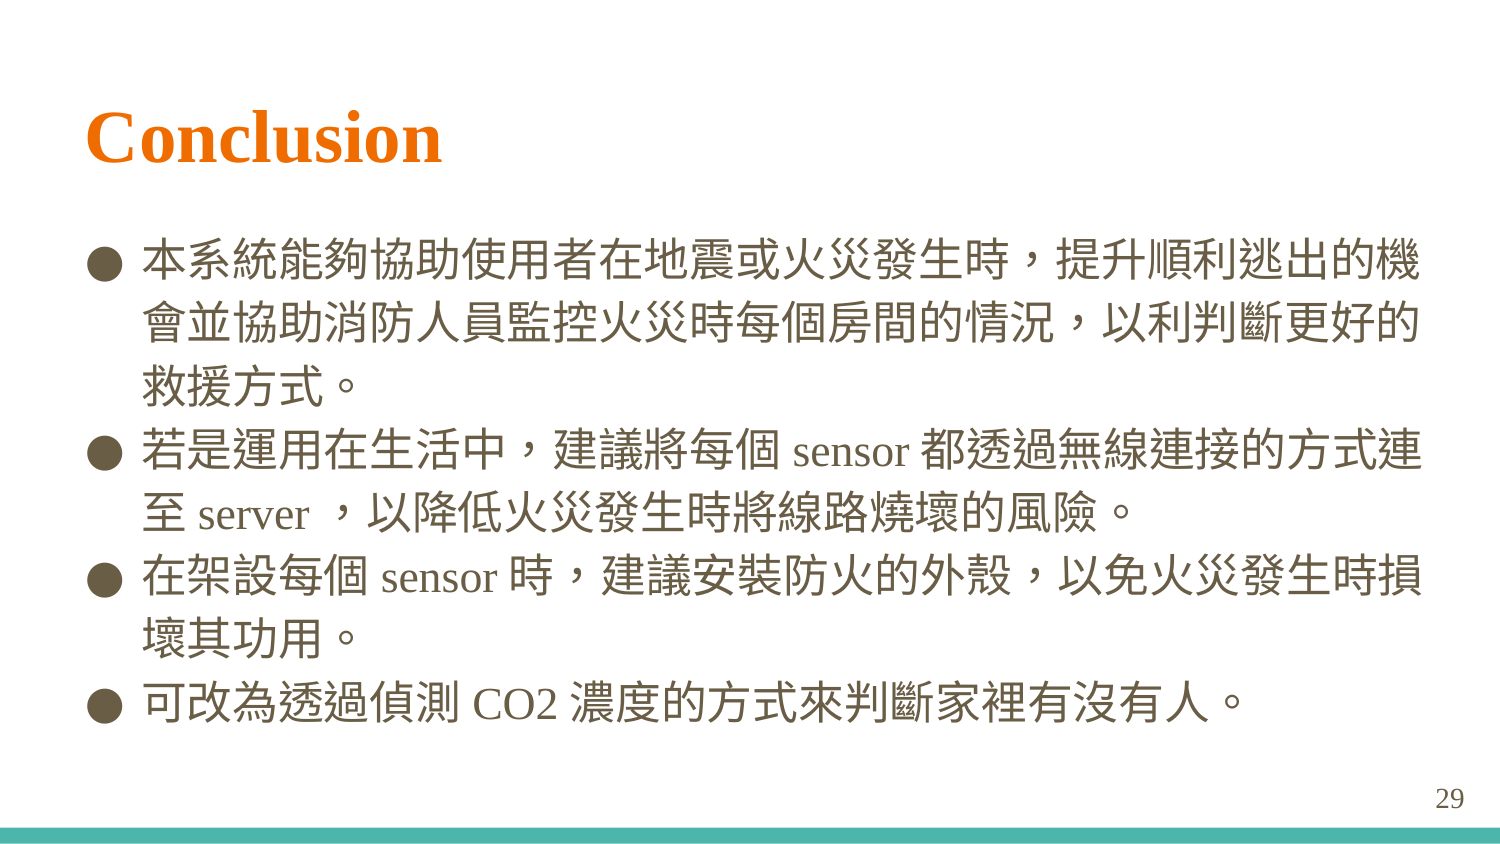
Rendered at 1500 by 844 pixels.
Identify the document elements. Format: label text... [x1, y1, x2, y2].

slide_number 28 [1389, 764, 1480, 830]
title Conclusion [51, 72, 1449, 189]
list 本系統能夠協助使用者在地震或火災發生時，提升順利逃出的機會並協助消防人員監控火災時每個房間的情況，以利判斷更好的救援方式。 若是運用在生活中，建議將每個sensor都透過無線連接的方式連至server，以降低火災發生時將線路燒壞的風險。 在架設每個sensor時，建議安裝防火的外殼，以免火災發生時損壞其功用。 可改為透過偵測CO2濃度的方式來判斷家裡有沒有人。 [51, 207, 1449, 750]
